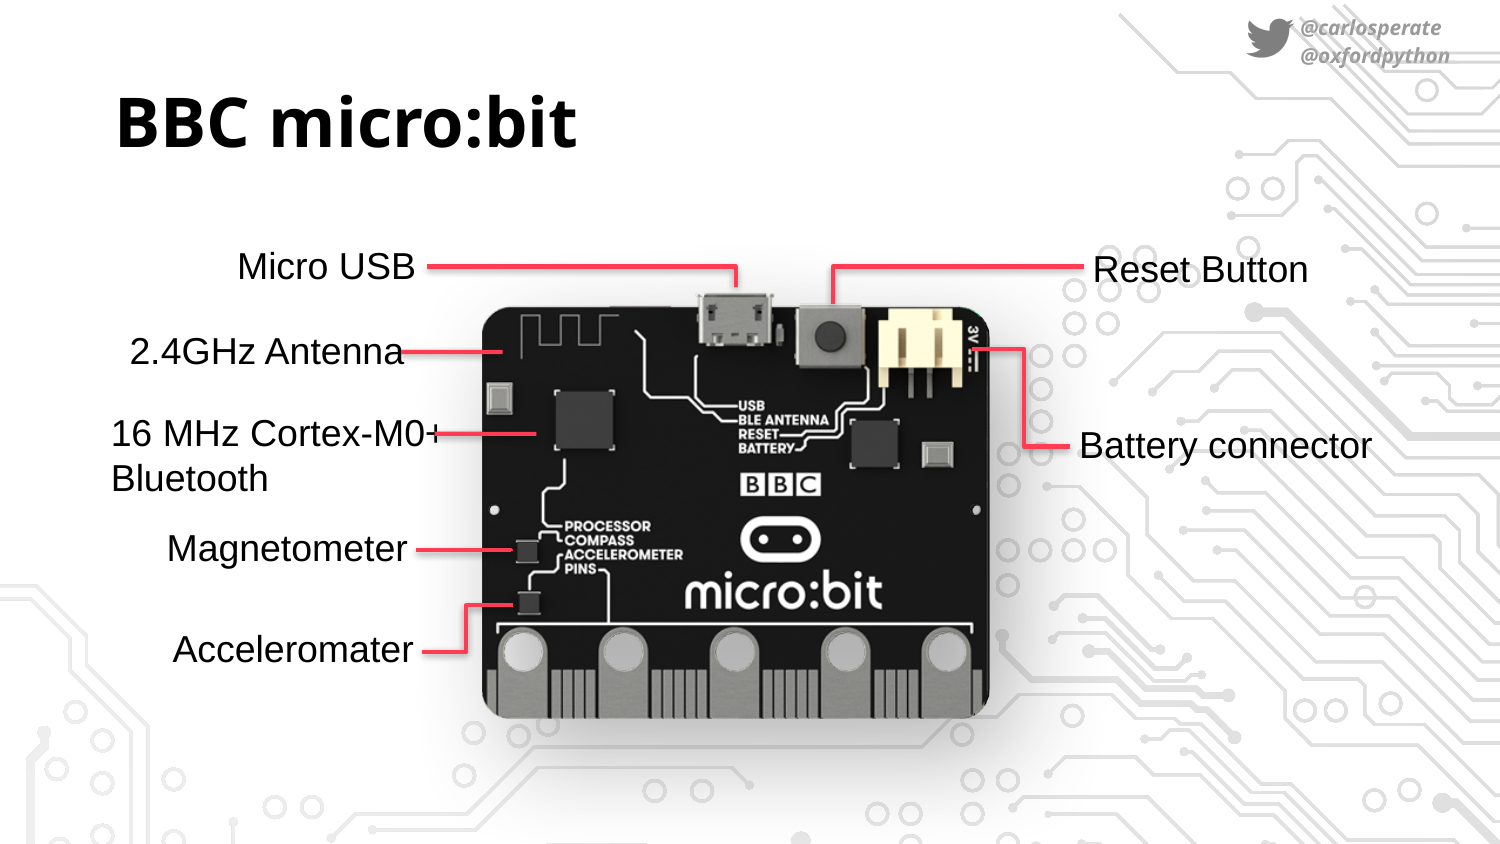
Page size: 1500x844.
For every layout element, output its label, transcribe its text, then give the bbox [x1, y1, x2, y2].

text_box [101, 234, 1383, 720]
picture [1246, 14, 1294, 62]
title BBC micro:bit [103, 83, 1368, 173]
